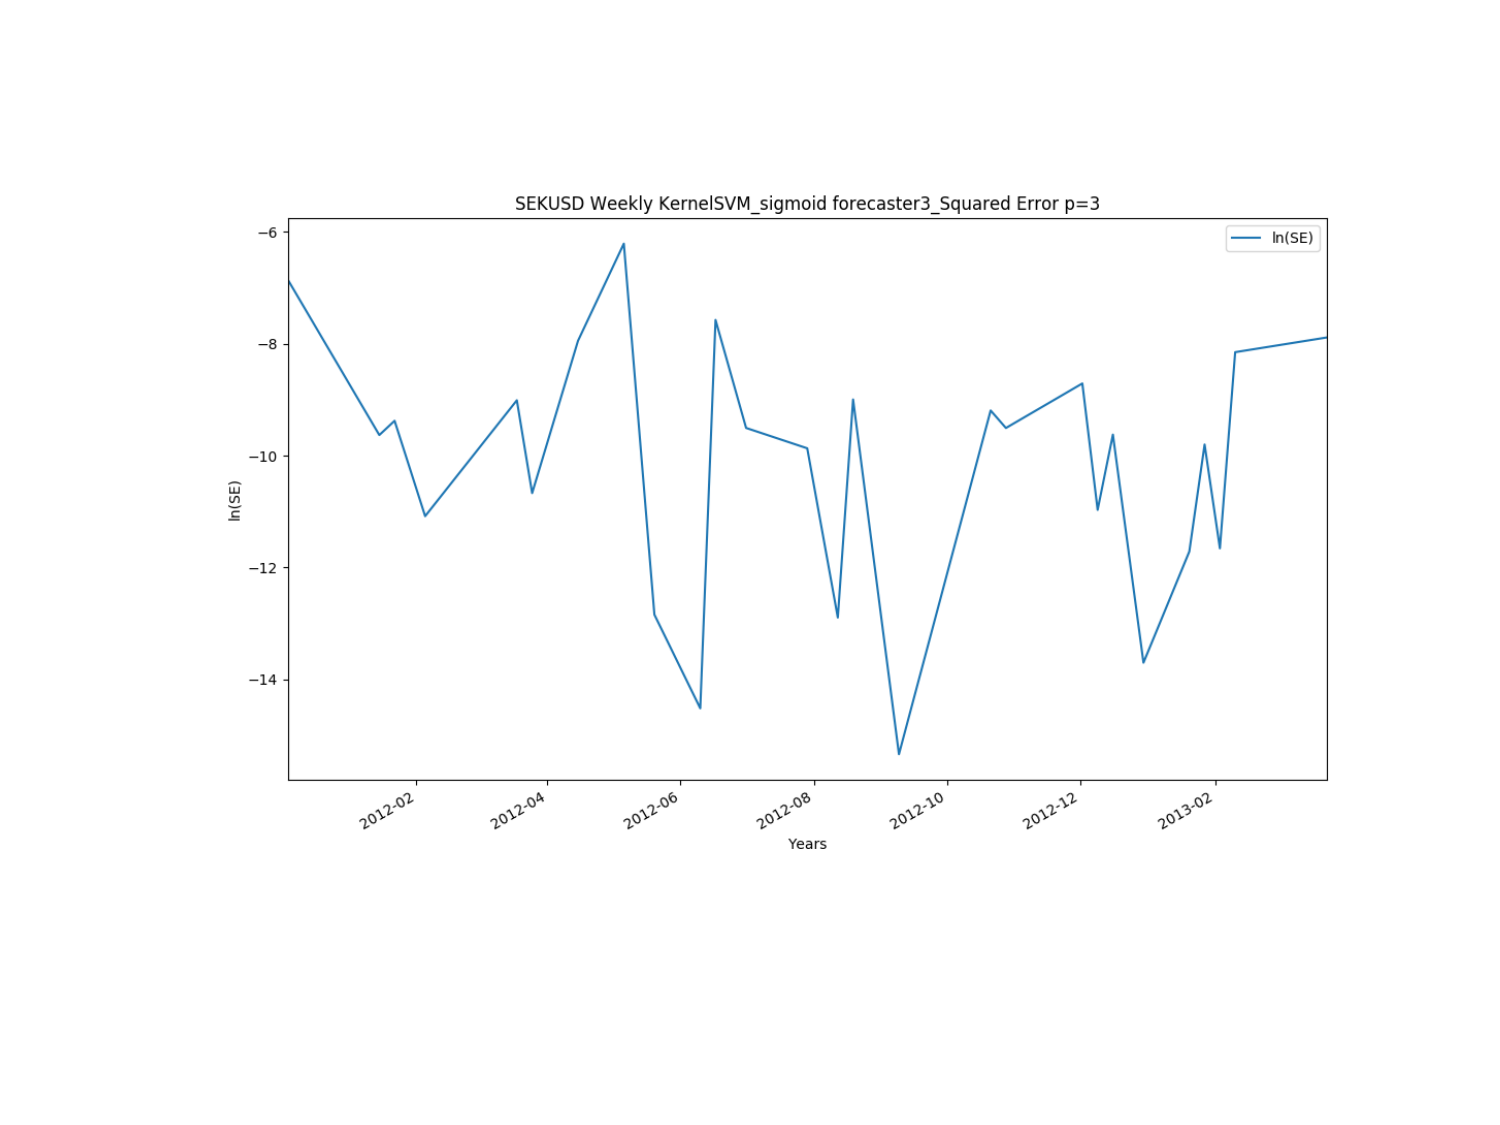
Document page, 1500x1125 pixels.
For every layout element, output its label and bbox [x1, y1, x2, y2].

picture [119, 119, 1461, 946]
